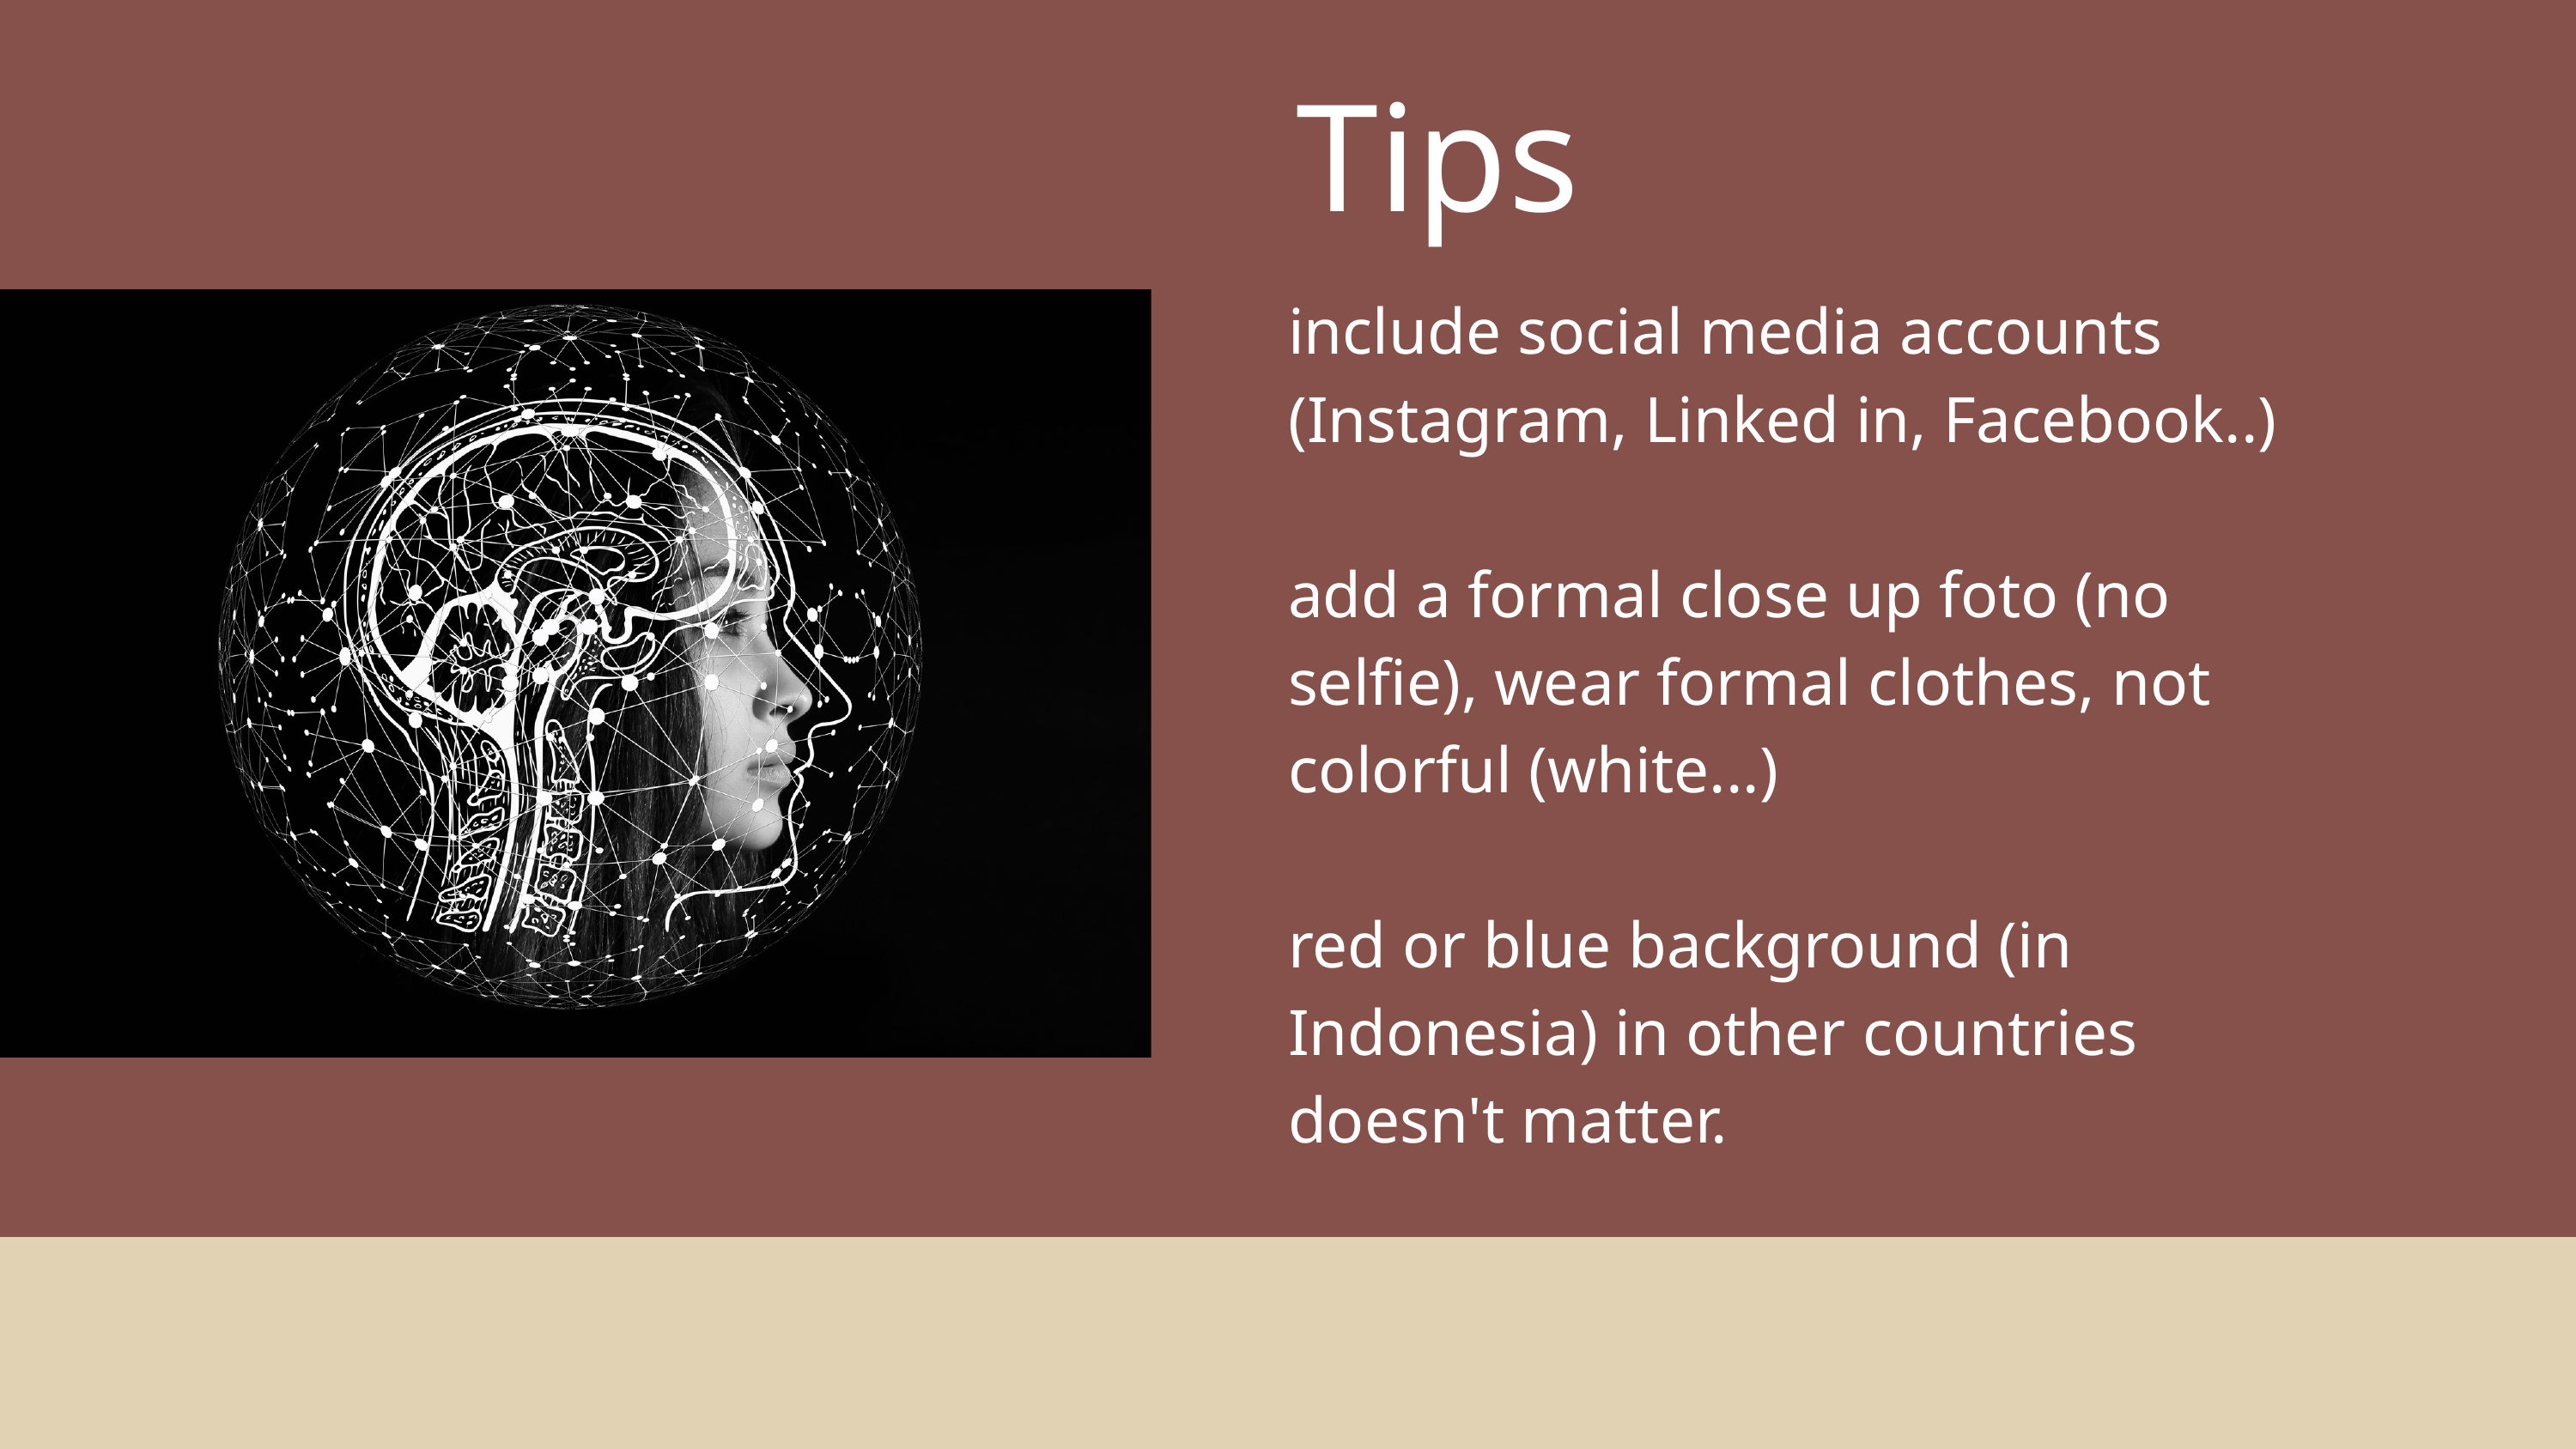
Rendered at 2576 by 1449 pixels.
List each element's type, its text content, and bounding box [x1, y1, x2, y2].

text_box [0, 289, 1151, 1058]
text_box include social media accounts (Instagram, Linked in, Facebook..) add a formal close up foto (no selfie), wear formal clothes, not colorful (white...) red or blue background (in Indonesia) in other countries doesn't matter. [1287, 279, 2357, 1156]
text_box Tips [1296, 33, 1957, 242]
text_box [0, 1236, 2576, 1449]
